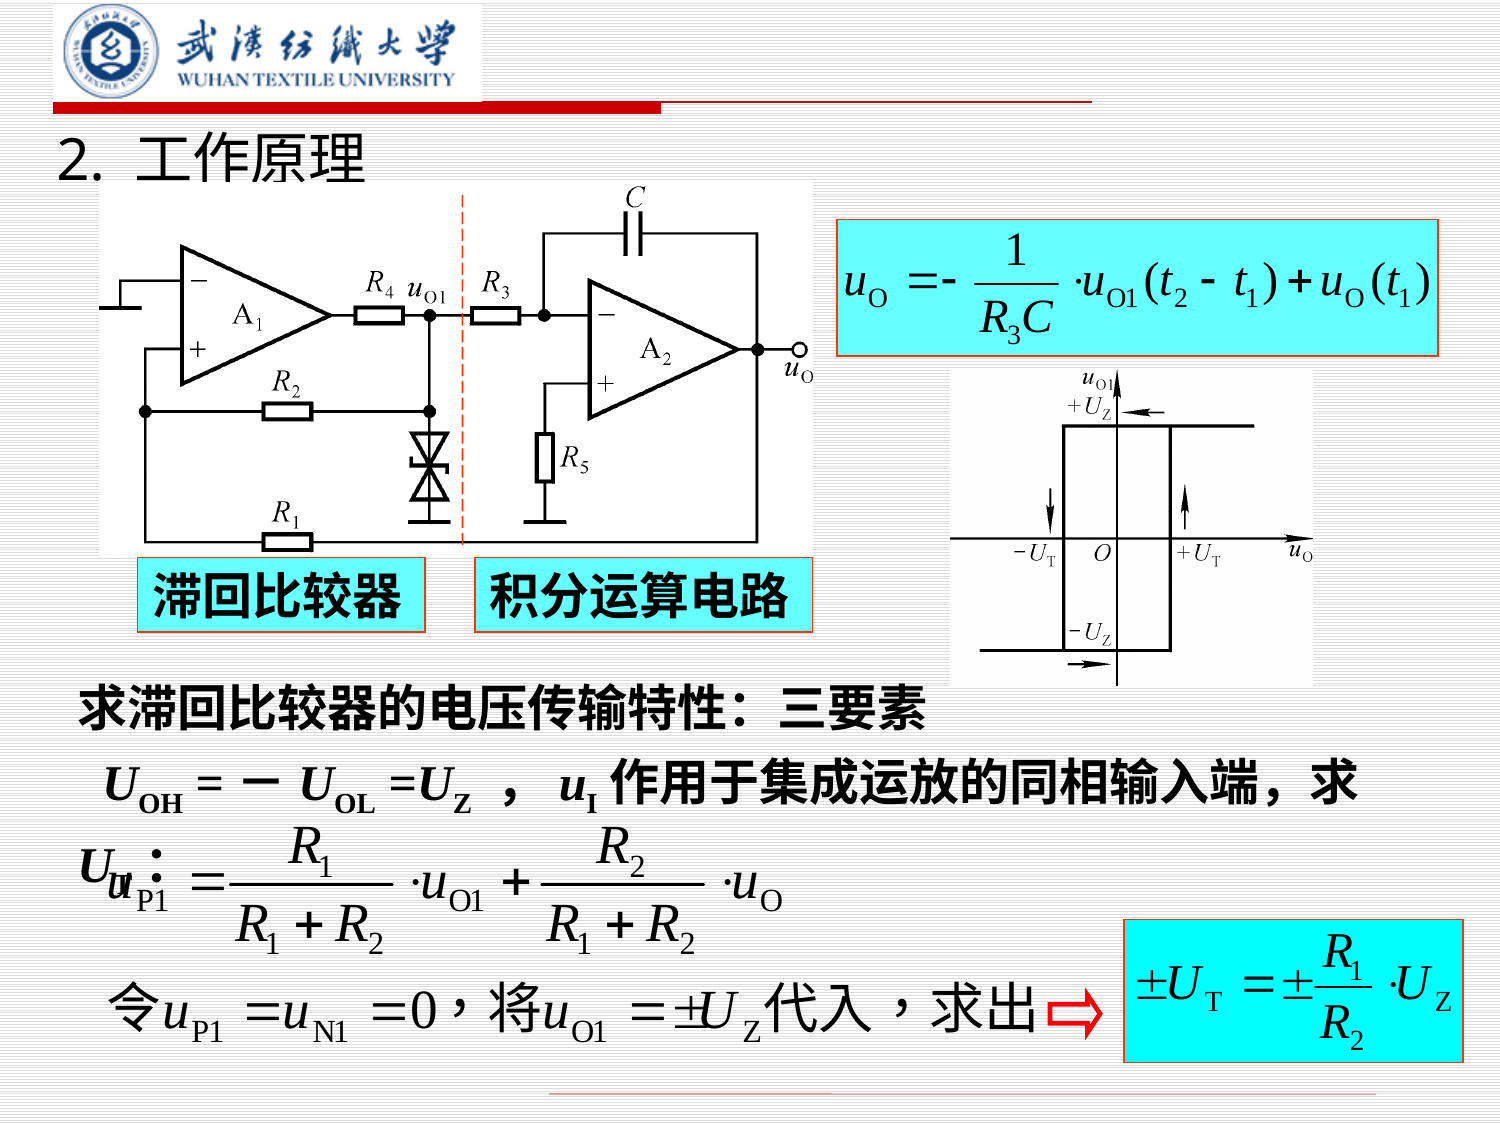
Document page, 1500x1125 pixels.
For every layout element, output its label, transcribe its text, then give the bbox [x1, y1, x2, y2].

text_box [949, 369, 1313, 686]
text_box 积分运算电路 [474, 563, 813, 633]
picture [53, 4, 482, 102]
text_box 滞回比较器 [137, 565, 425, 633]
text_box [1049, 919, 1463, 1062]
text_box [100, 807, 1043, 1057]
title 2. 工作原理 [40, 125, 563, 200]
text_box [837, 219, 1438, 356]
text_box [99, 182, 813, 557]
text_box 求滞回比较器的电压传输特性：三要素 UOH =－UOL =UZ ，uI作用于集成运放的同相输入端，求 UT： [62, 657, 1500, 909]
